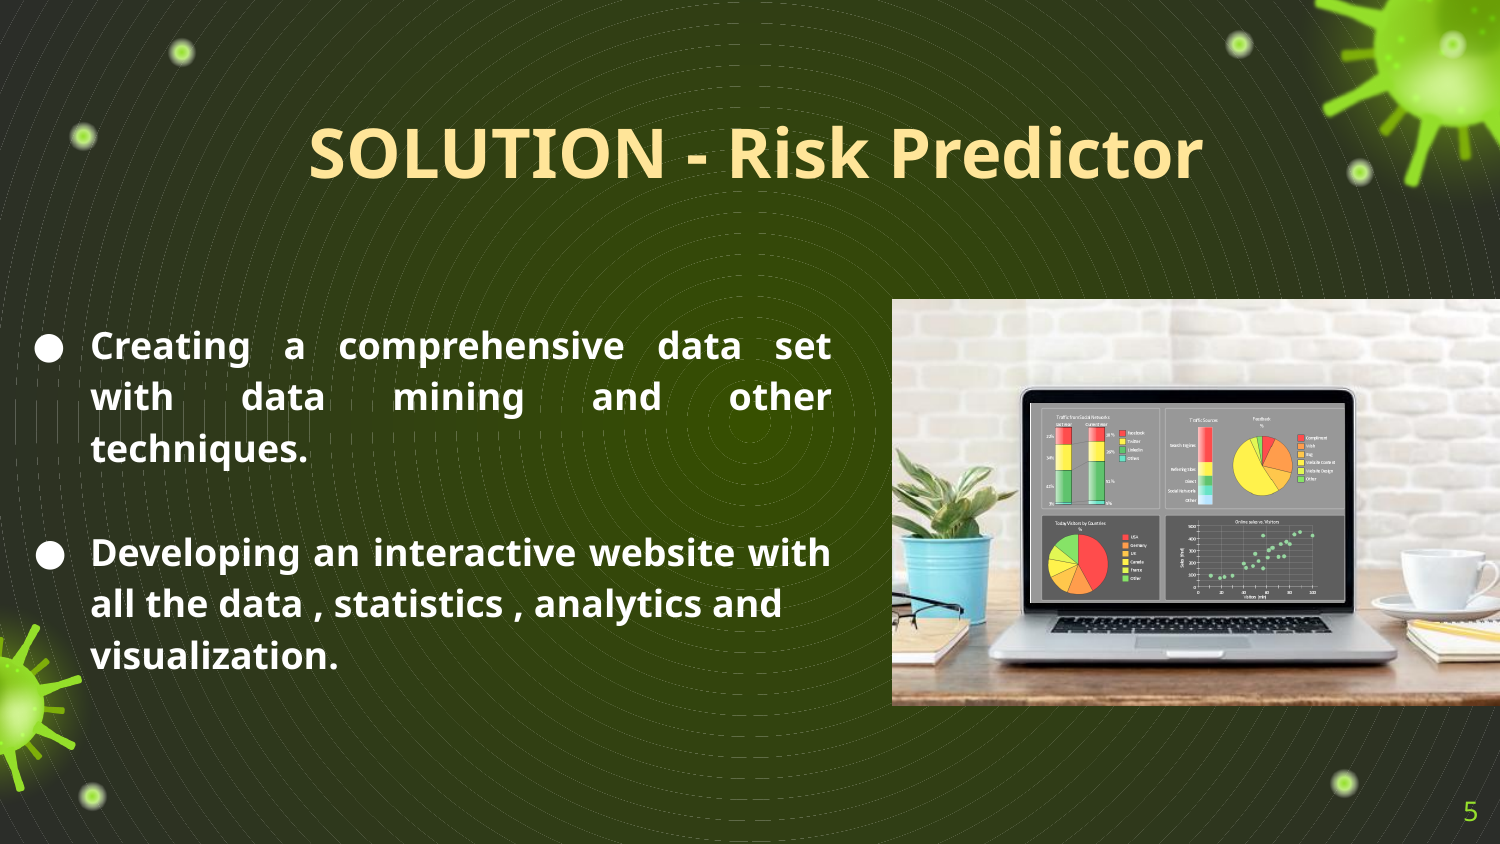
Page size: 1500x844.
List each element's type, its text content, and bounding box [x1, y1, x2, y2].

picture [891, 299, 1500, 706]
picture [0, 839, 131, 844]
picture [1232, 0, 1500, 270]
text_box Creating a comprehensive data set with data mining and other techniques. Developing an interactive website with all the data , statistics , analytics and visualization. [0, 299, 848, 839]
title SOLUTION - Risk Predictor [283, 94, 1232, 203]
slide_number ‹#› [1403, 779, 1494, 844]
